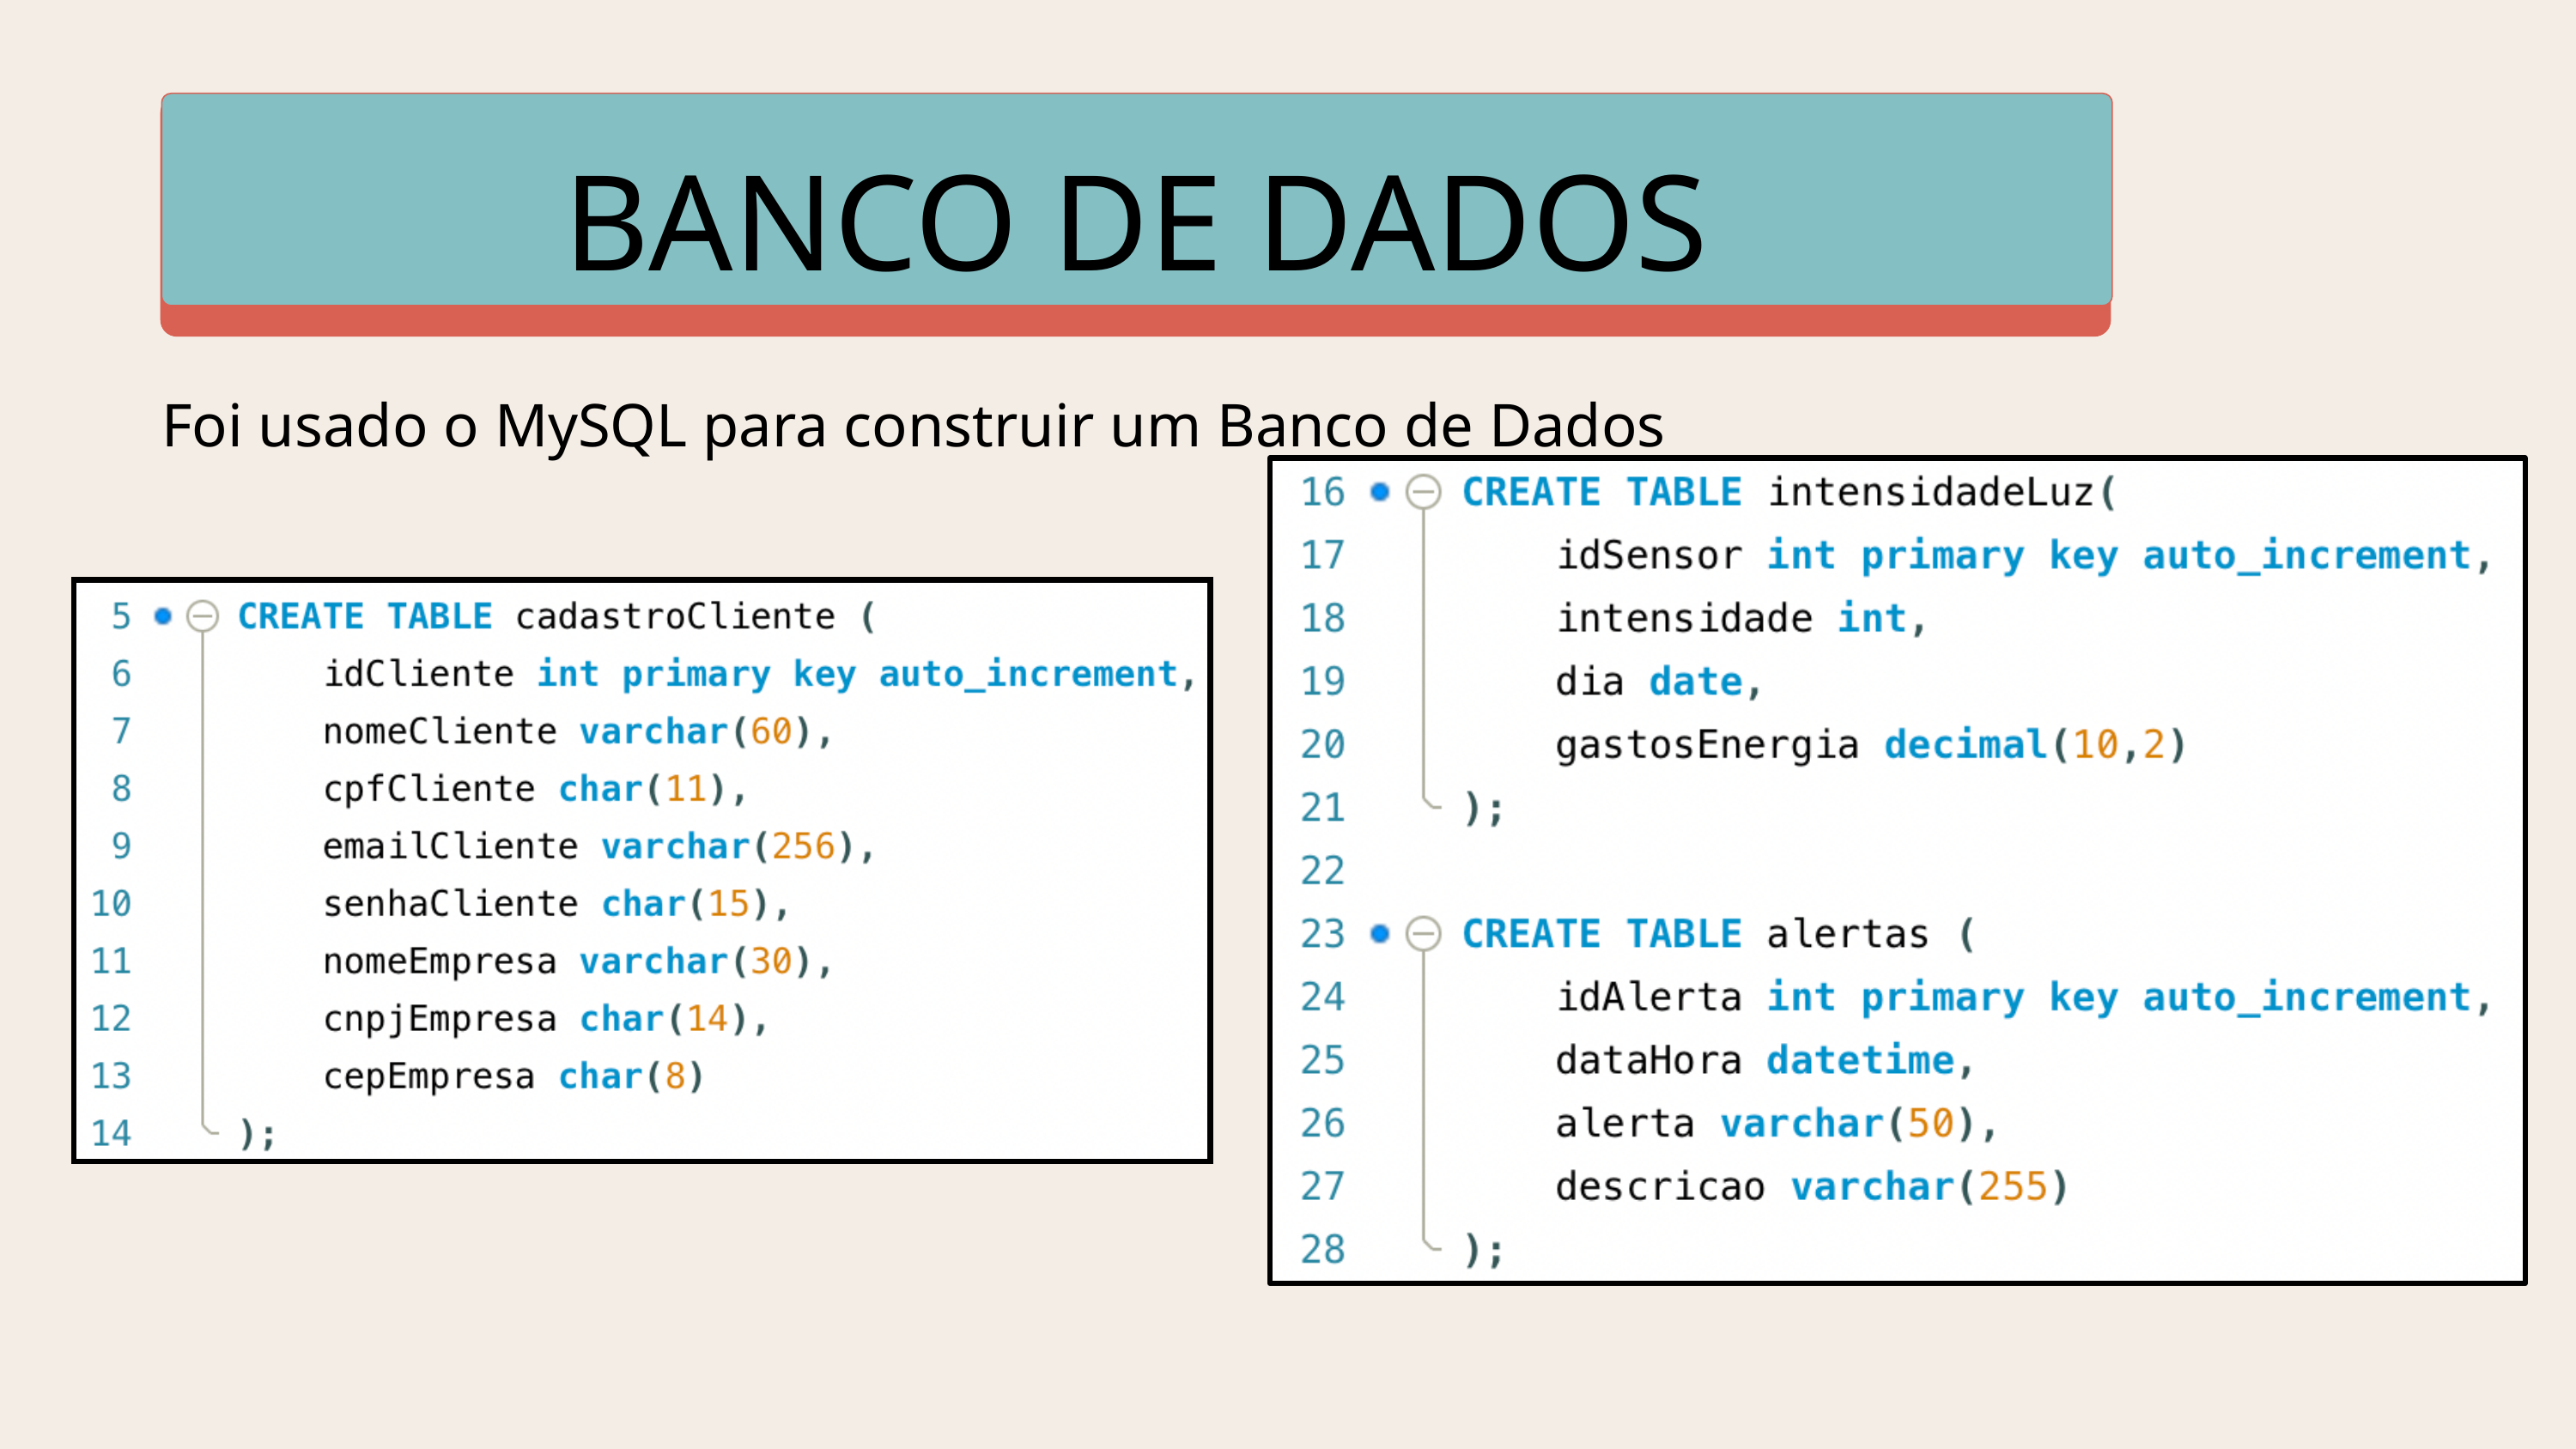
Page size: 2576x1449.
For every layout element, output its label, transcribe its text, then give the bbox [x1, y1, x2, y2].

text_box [160, 312, 2111, 337]
text_box [73, 579, 1211, 1162]
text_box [161, 93, 2113, 306]
text_box [1269, 458, 2525, 1284]
text_box Foi usado o MySQL para construir um Banco de Dados [161, 346, 2042, 459]
